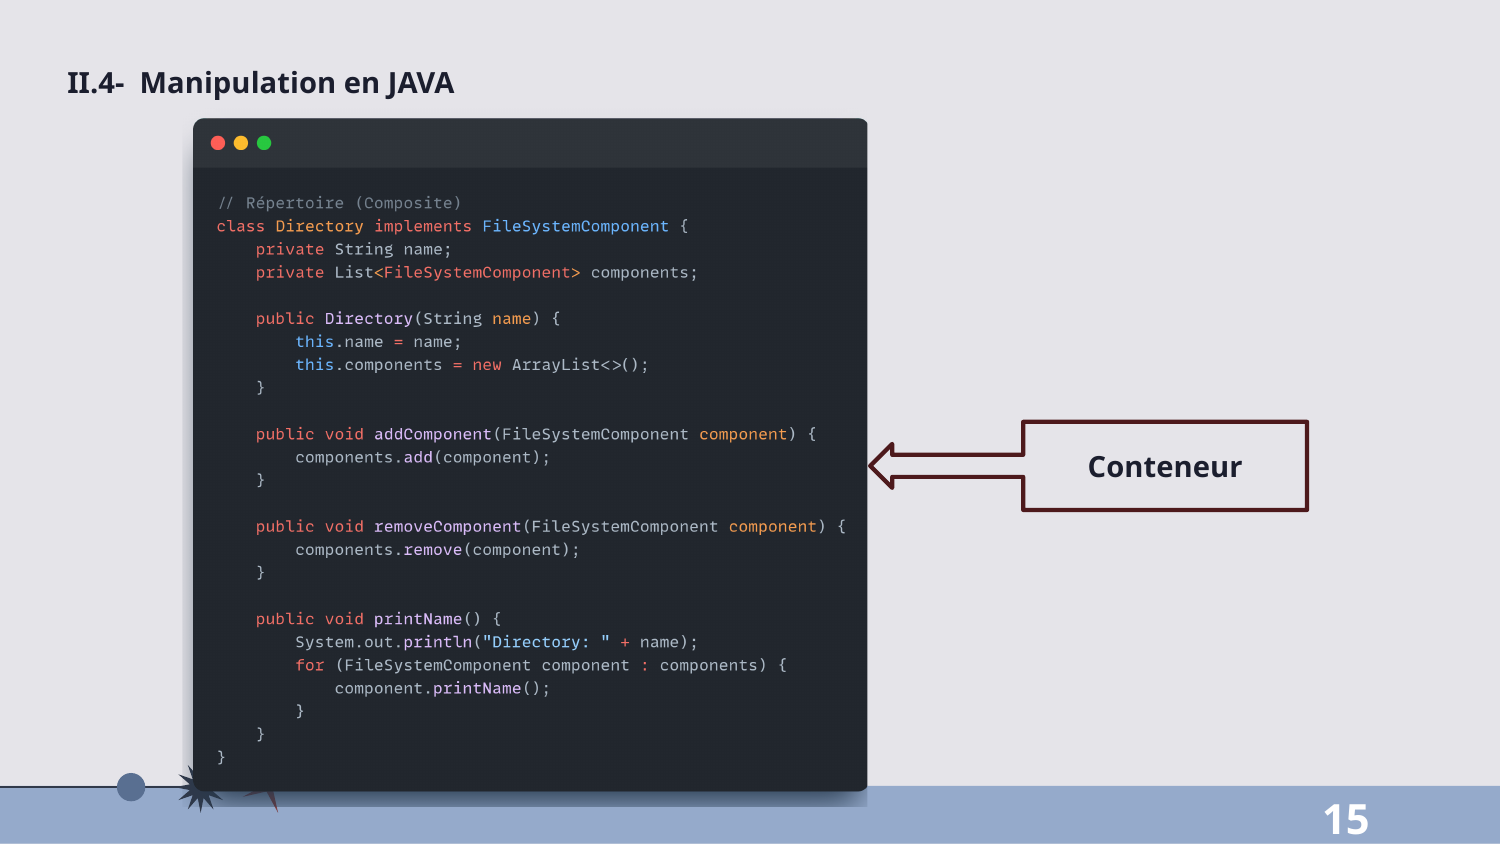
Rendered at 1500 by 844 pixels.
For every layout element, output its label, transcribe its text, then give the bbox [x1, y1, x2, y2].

text_box Conteneur [872, 419, 1310, 513]
text_box 15 [1307, 780, 1399, 844]
text_box II.4- Manipulation en JAVA [52, 57, 807, 108]
picture [182, 107, 868, 807]
